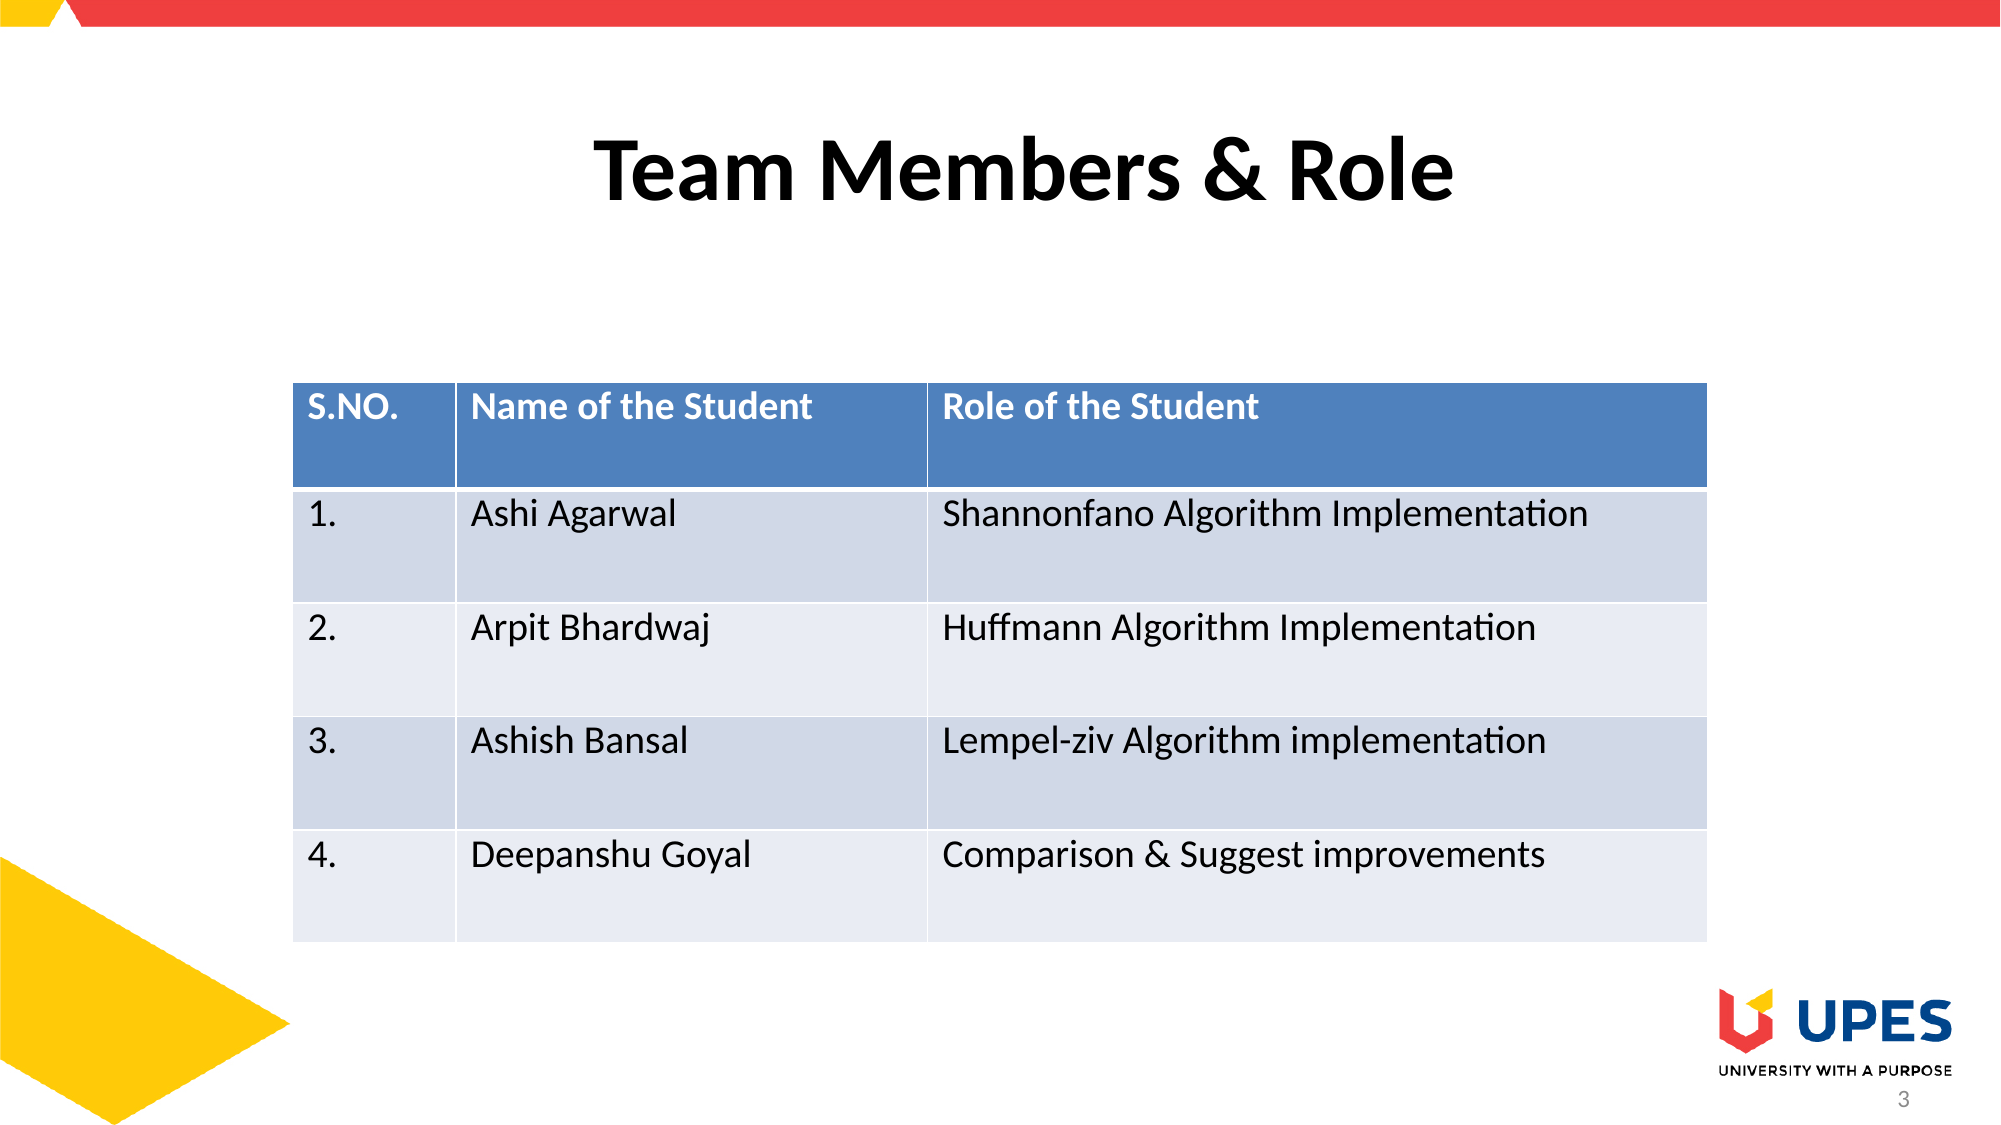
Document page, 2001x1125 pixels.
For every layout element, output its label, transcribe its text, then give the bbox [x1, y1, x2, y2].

table_cell 4. [293, 831, 455, 942]
text_box Team Members & Role [124, 70, 1925, 258]
table_cell Ashi Agarwal [457, 492, 927, 602]
table_cell Deepanshu Goyal [457, 831, 927, 942]
table_cell Comparison & Suggest improvements [928, 831, 1707, 942]
table_header Role of the Student [928, 383, 1707, 487]
table_cell 2. [293, 604, 455, 716]
table_cell Ashish Bansal [457, 717, 927, 829]
table_cell 1. [293, 492, 455, 602]
table_header S.NO. [293, 383, 455, 487]
table_cell Arpit Bhardwaj [457, 604, 927, 716]
table_header Name of the Student [457, 383, 927, 487]
table_cell Shannonfano Algorithm Implementation [928, 492, 1707, 602]
table_cell 3. [293, 717, 455, 829]
picture [0, 0, 2001, 1125]
table_cell Huffmann Algorithm Implementation [928, 604, 1707, 716]
table_cell Lempel-ziv Algorithm implementation [928, 717, 1707, 829]
